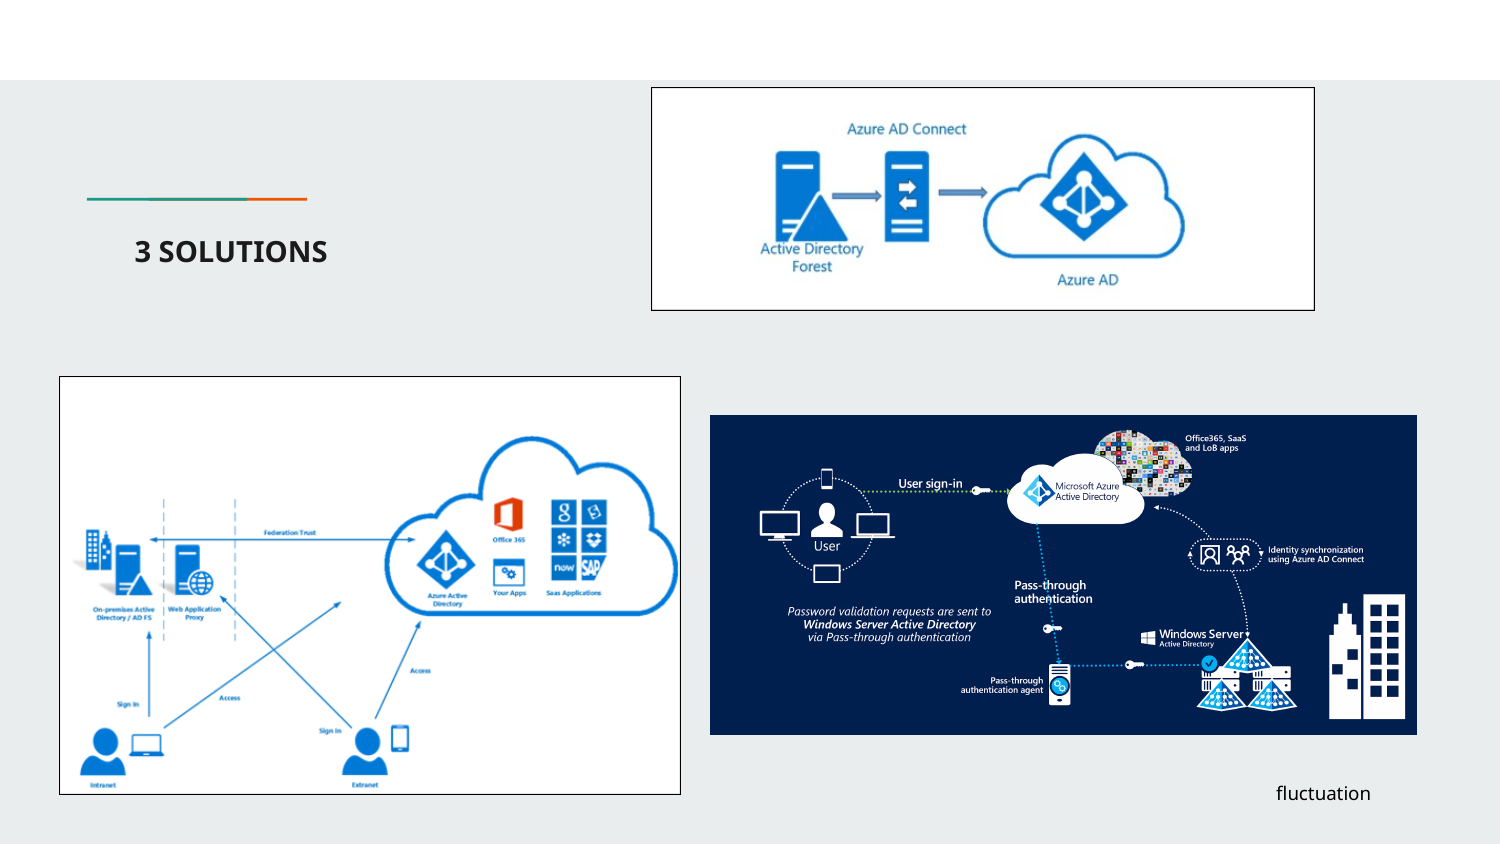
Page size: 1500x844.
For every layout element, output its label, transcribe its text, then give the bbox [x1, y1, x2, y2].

picture [650, 87, 1316, 311]
picture [710, 414, 1417, 735]
picture [59, 376, 682, 796]
title 3 SOLUTIONS [119, 218, 1252, 773]
